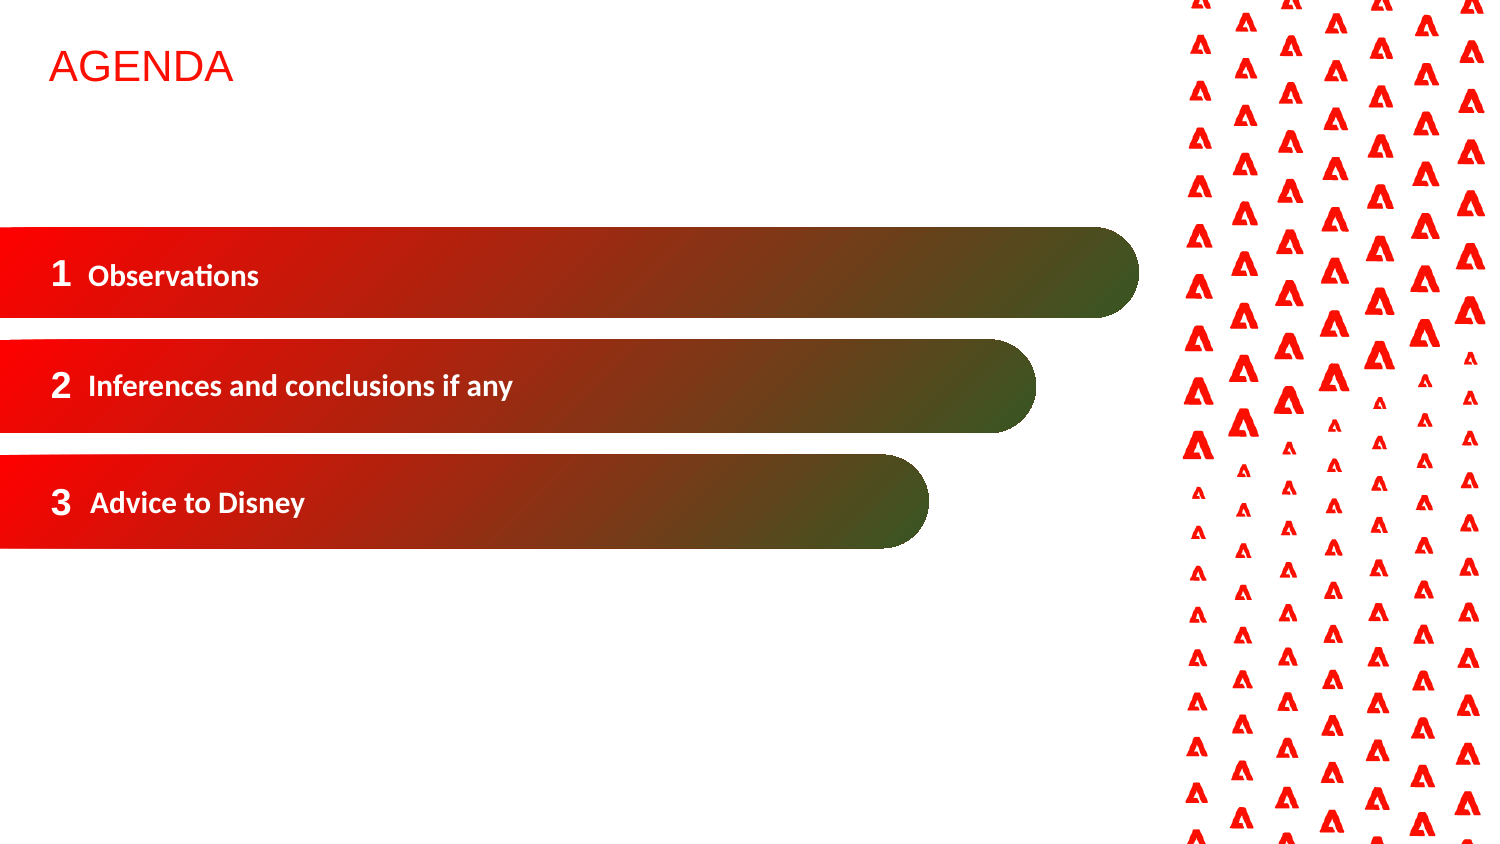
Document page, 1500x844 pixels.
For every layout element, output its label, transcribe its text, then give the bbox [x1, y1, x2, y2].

text_box 2 [39, 355, 87, 412]
text_box Advice to Disney [77, 477, 949, 527]
text_box Inferences and conclusions if any [76, 360, 808, 410]
text_box 1 [39, 248, 87, 294]
text_box [0, 227, 1139, 318]
text_box Observations [76, 249, 827, 299]
text_box 3 [39, 472, 87, 529]
text_box AGENDA [37, 38, 1452, 119]
text_box [0, 339, 1036, 433]
picture [0, 0, 1500, 844]
text_box [0, 454, 922, 549]
